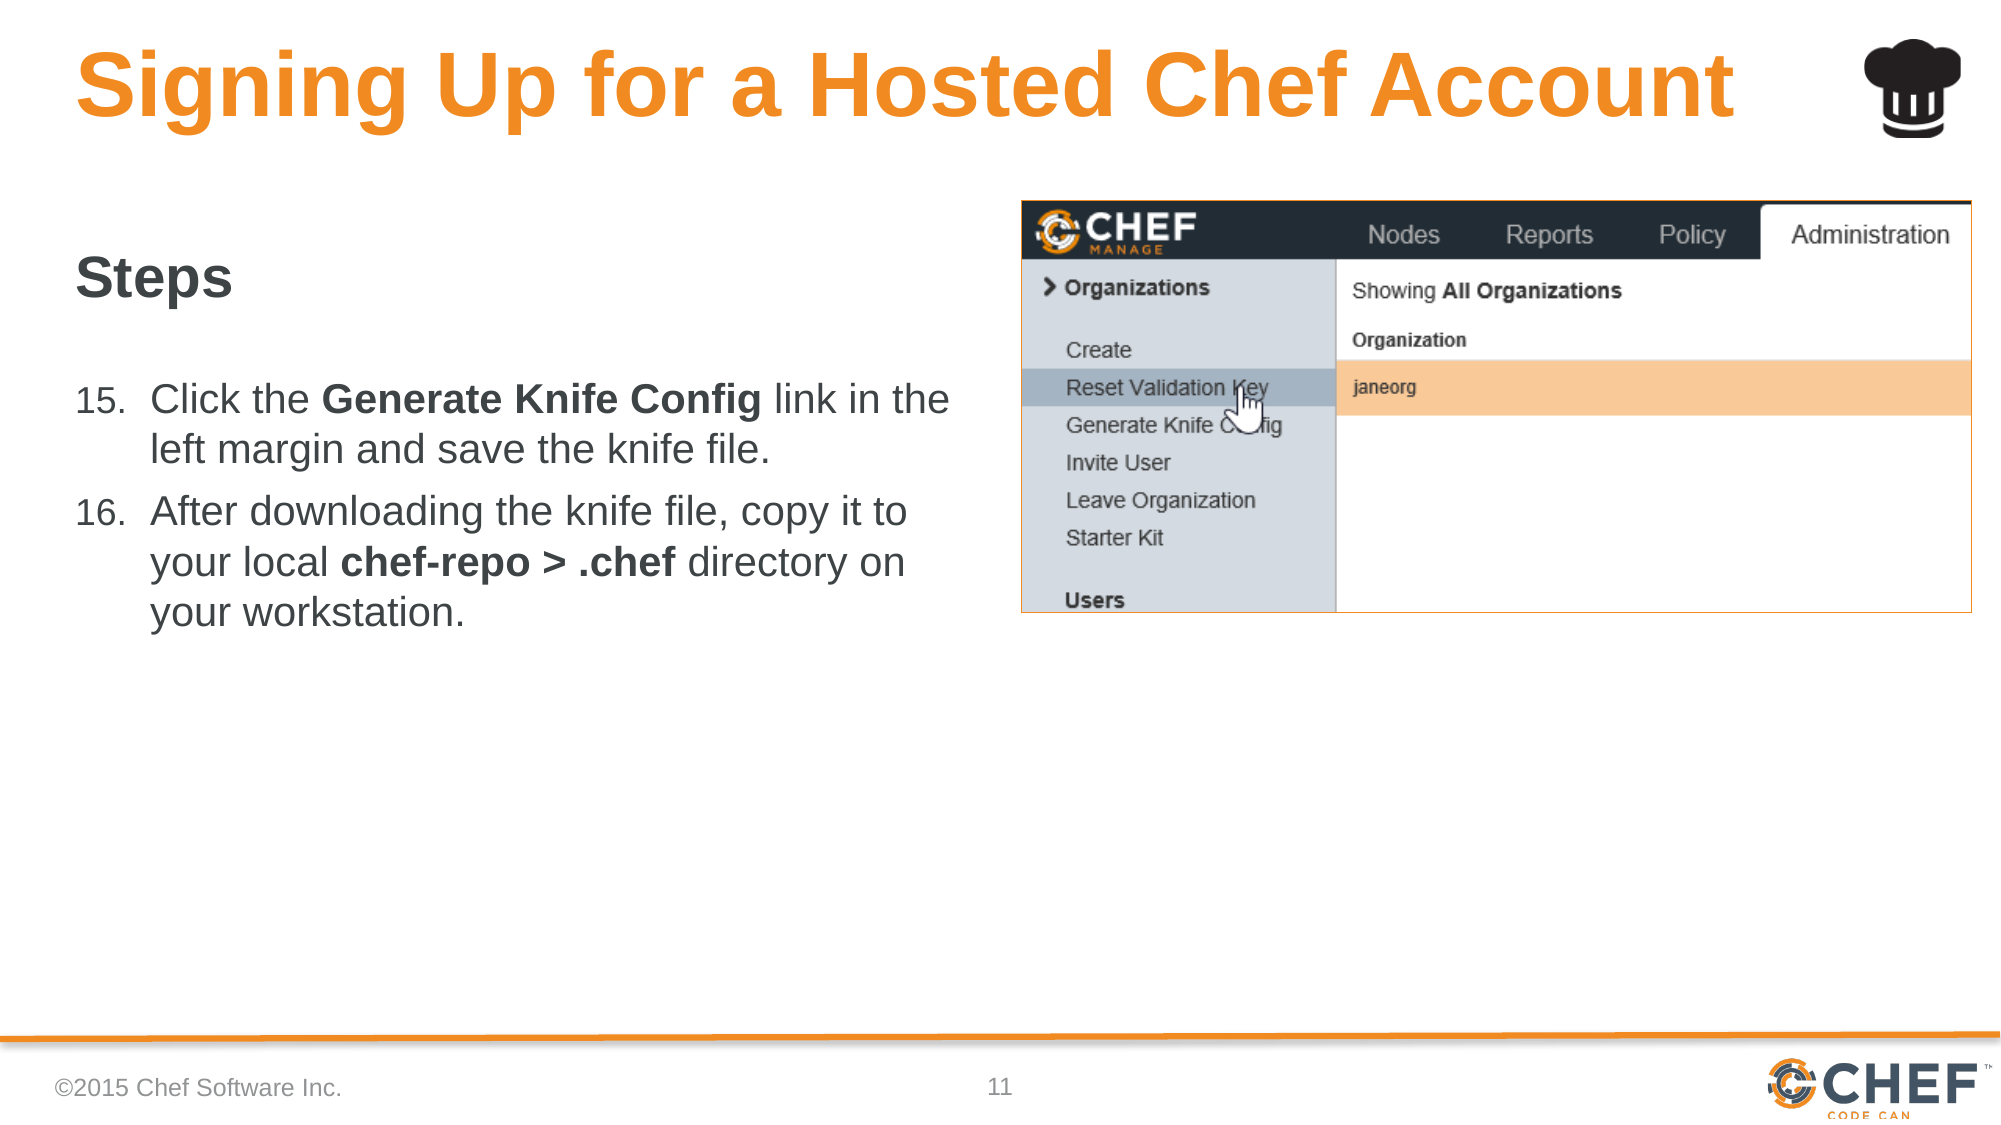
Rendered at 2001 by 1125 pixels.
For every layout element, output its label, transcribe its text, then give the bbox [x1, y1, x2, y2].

picture [1021, 200, 1972, 614]
text_box Steps Click the Generate Knife Config link in the left margin and save the knife file. After downloading the knife file, copy it to your local chef-repo > .chef directory on your workstation. [74, 156, 963, 1020]
footer ©2015 Chef Software Inc. [39, 1055, 739, 1118]
slide_number 11 [774, 1055, 1225, 1116]
title Signing Up for a Hosted Chef Account [75, 37, 1913, 140]
